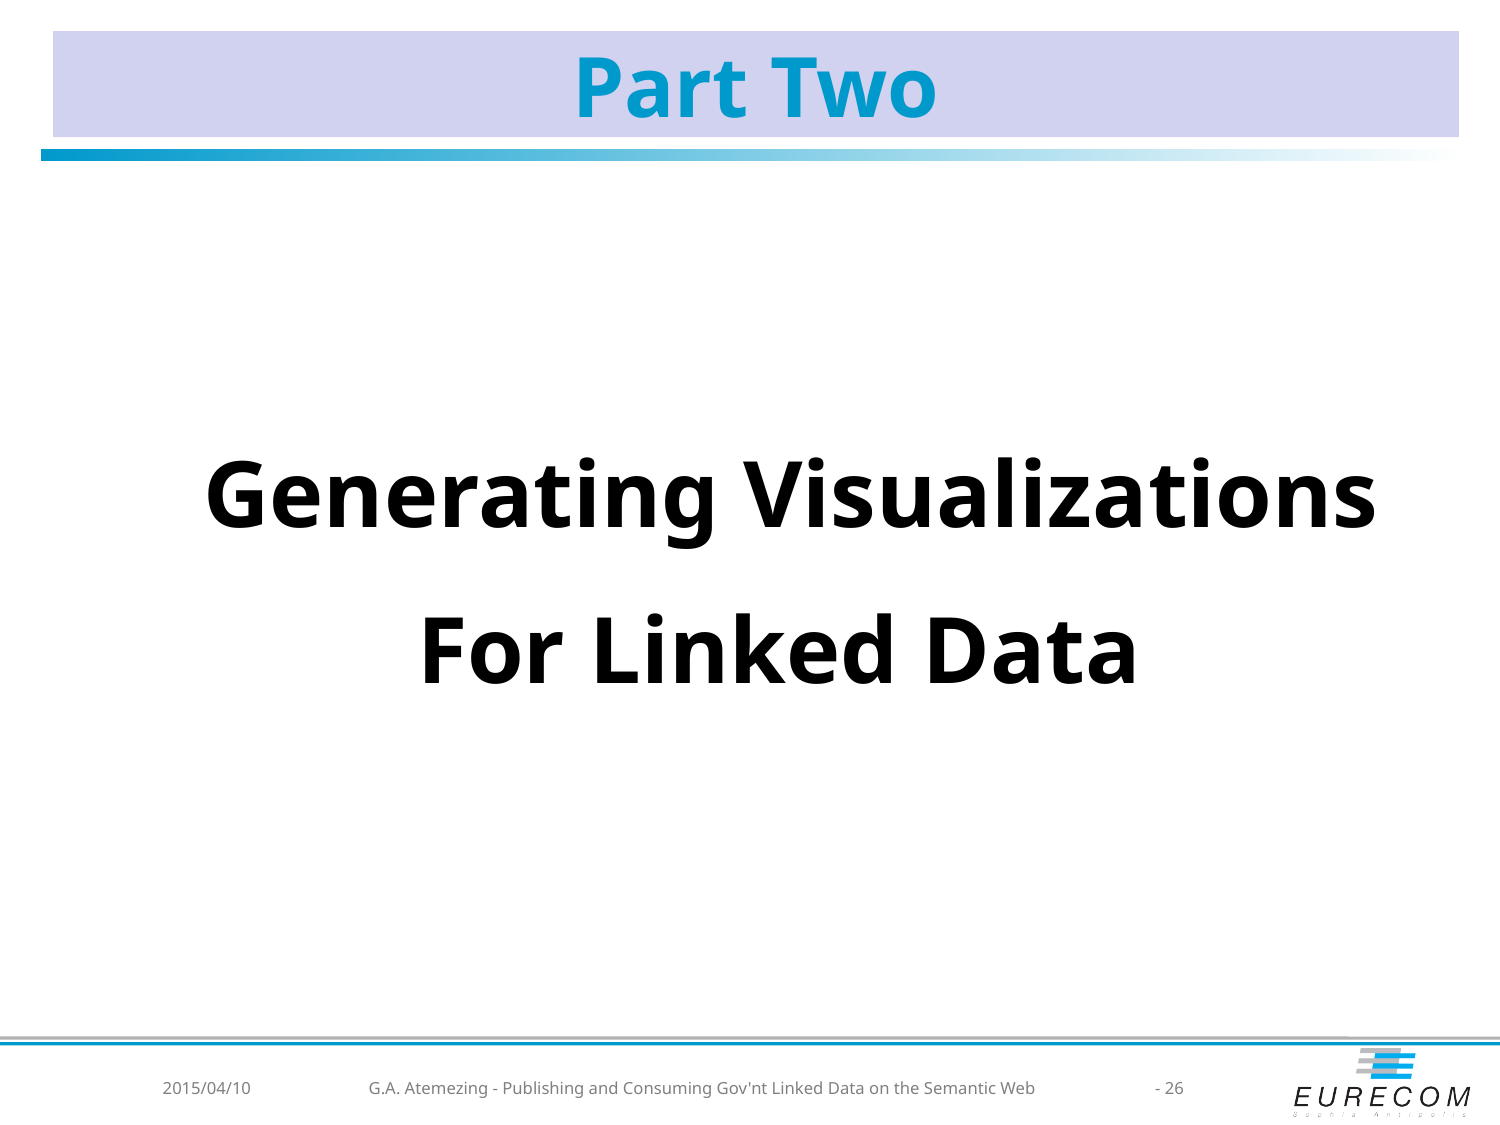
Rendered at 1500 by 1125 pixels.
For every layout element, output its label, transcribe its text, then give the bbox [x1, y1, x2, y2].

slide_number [147, 1070, 325, 1103]
slide_number - 26 [1080, 1070, 1200, 1103]
list Generating Visualizations For Linked Data [81, 302, 1500, 870]
title Part Two [52, 30, 1460, 138]
picture [1293, 1048, 1477, 1118]
footer G.A. Atemezing - Publishing and Consuming Gov'nt Linked Data on the Semantic Web [336, 1070, 1069, 1107]
